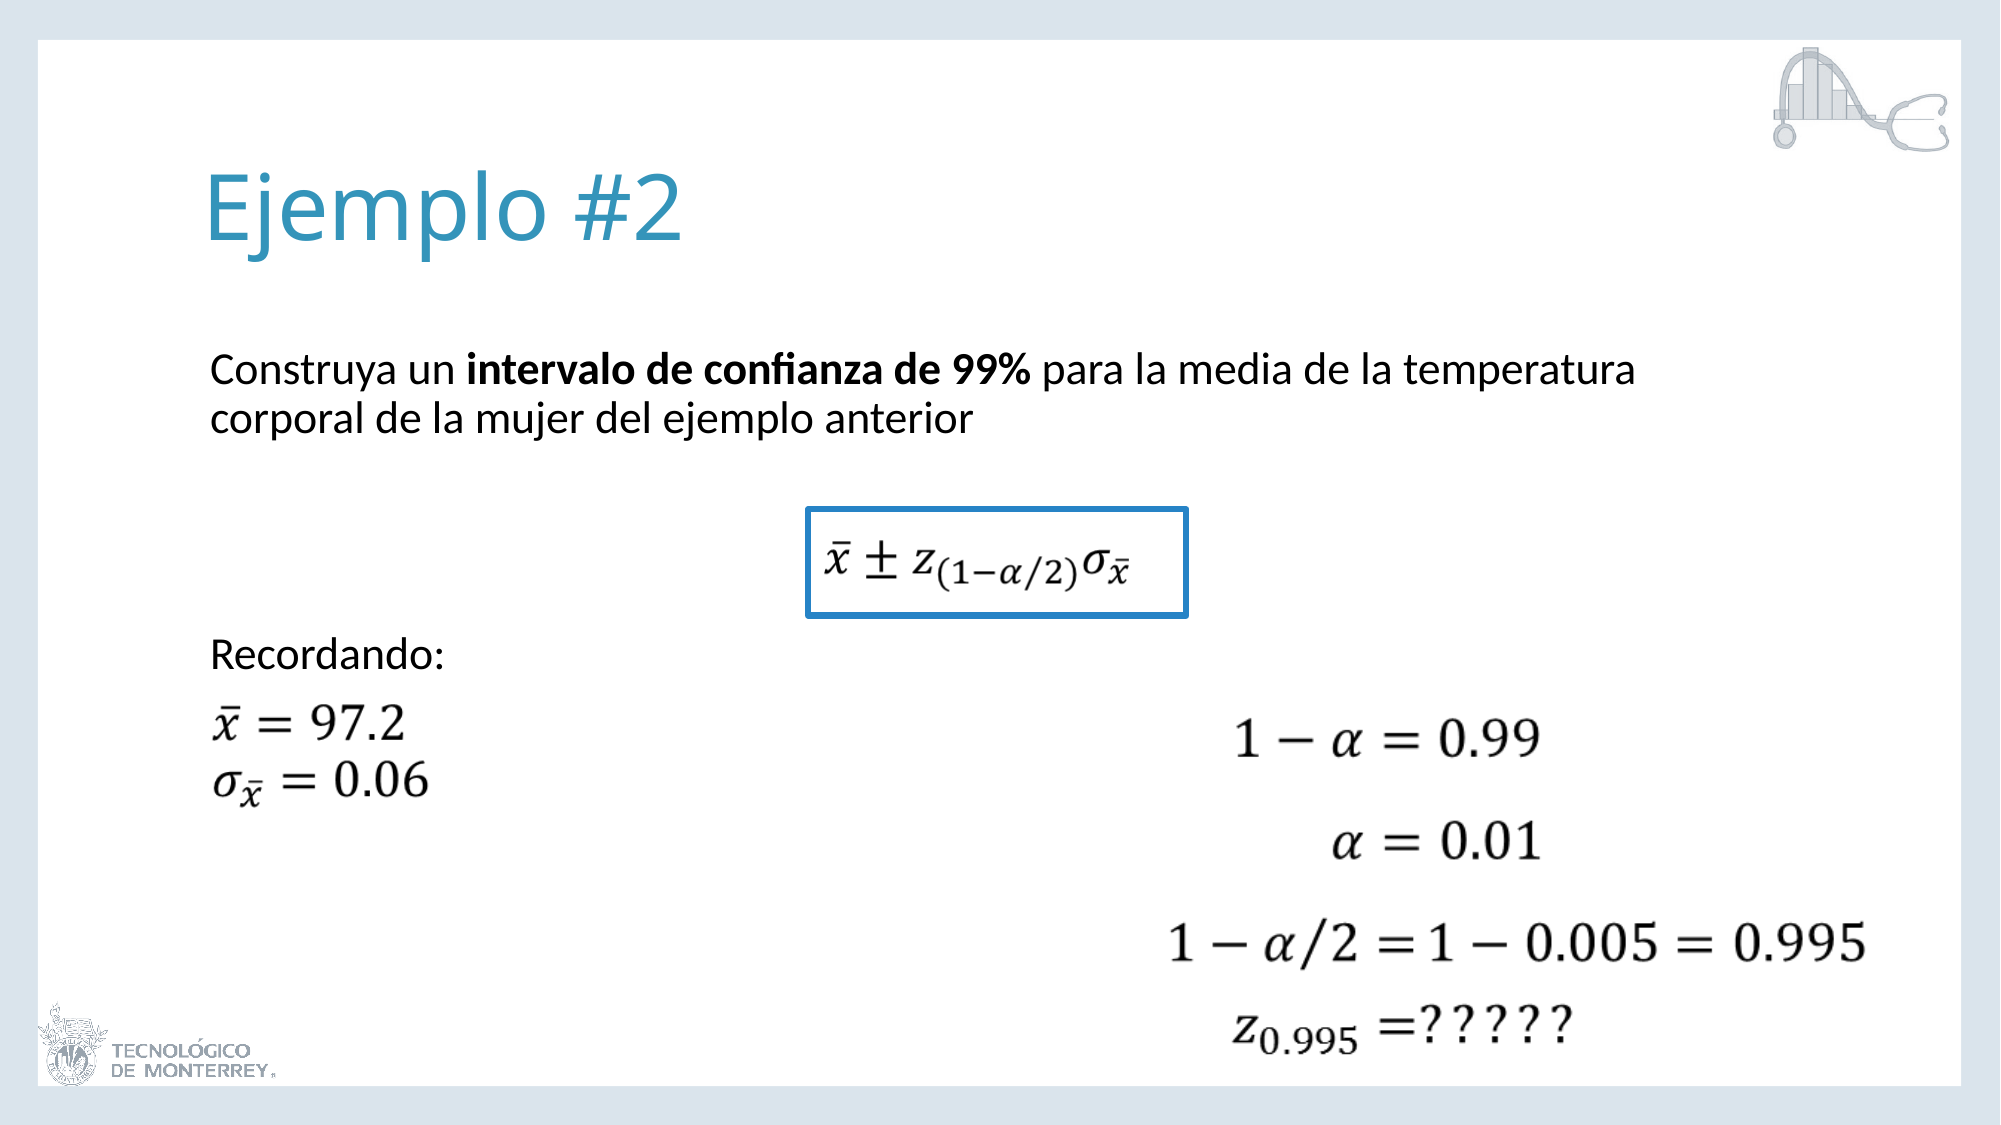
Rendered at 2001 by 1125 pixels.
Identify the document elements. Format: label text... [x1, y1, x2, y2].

picture [1145, 704, 1889, 1125]
title Ejemplo #2 [187, 99, 1808, 323]
picture [810, 512, 1184, 613]
list Construya un intervalo de confianza de 99% para la media de la temperatura corporal de la mujer del ejemplo anterior Recordando: [187, 337, 1808, 1000]
picture [199, 695, 448, 817]
